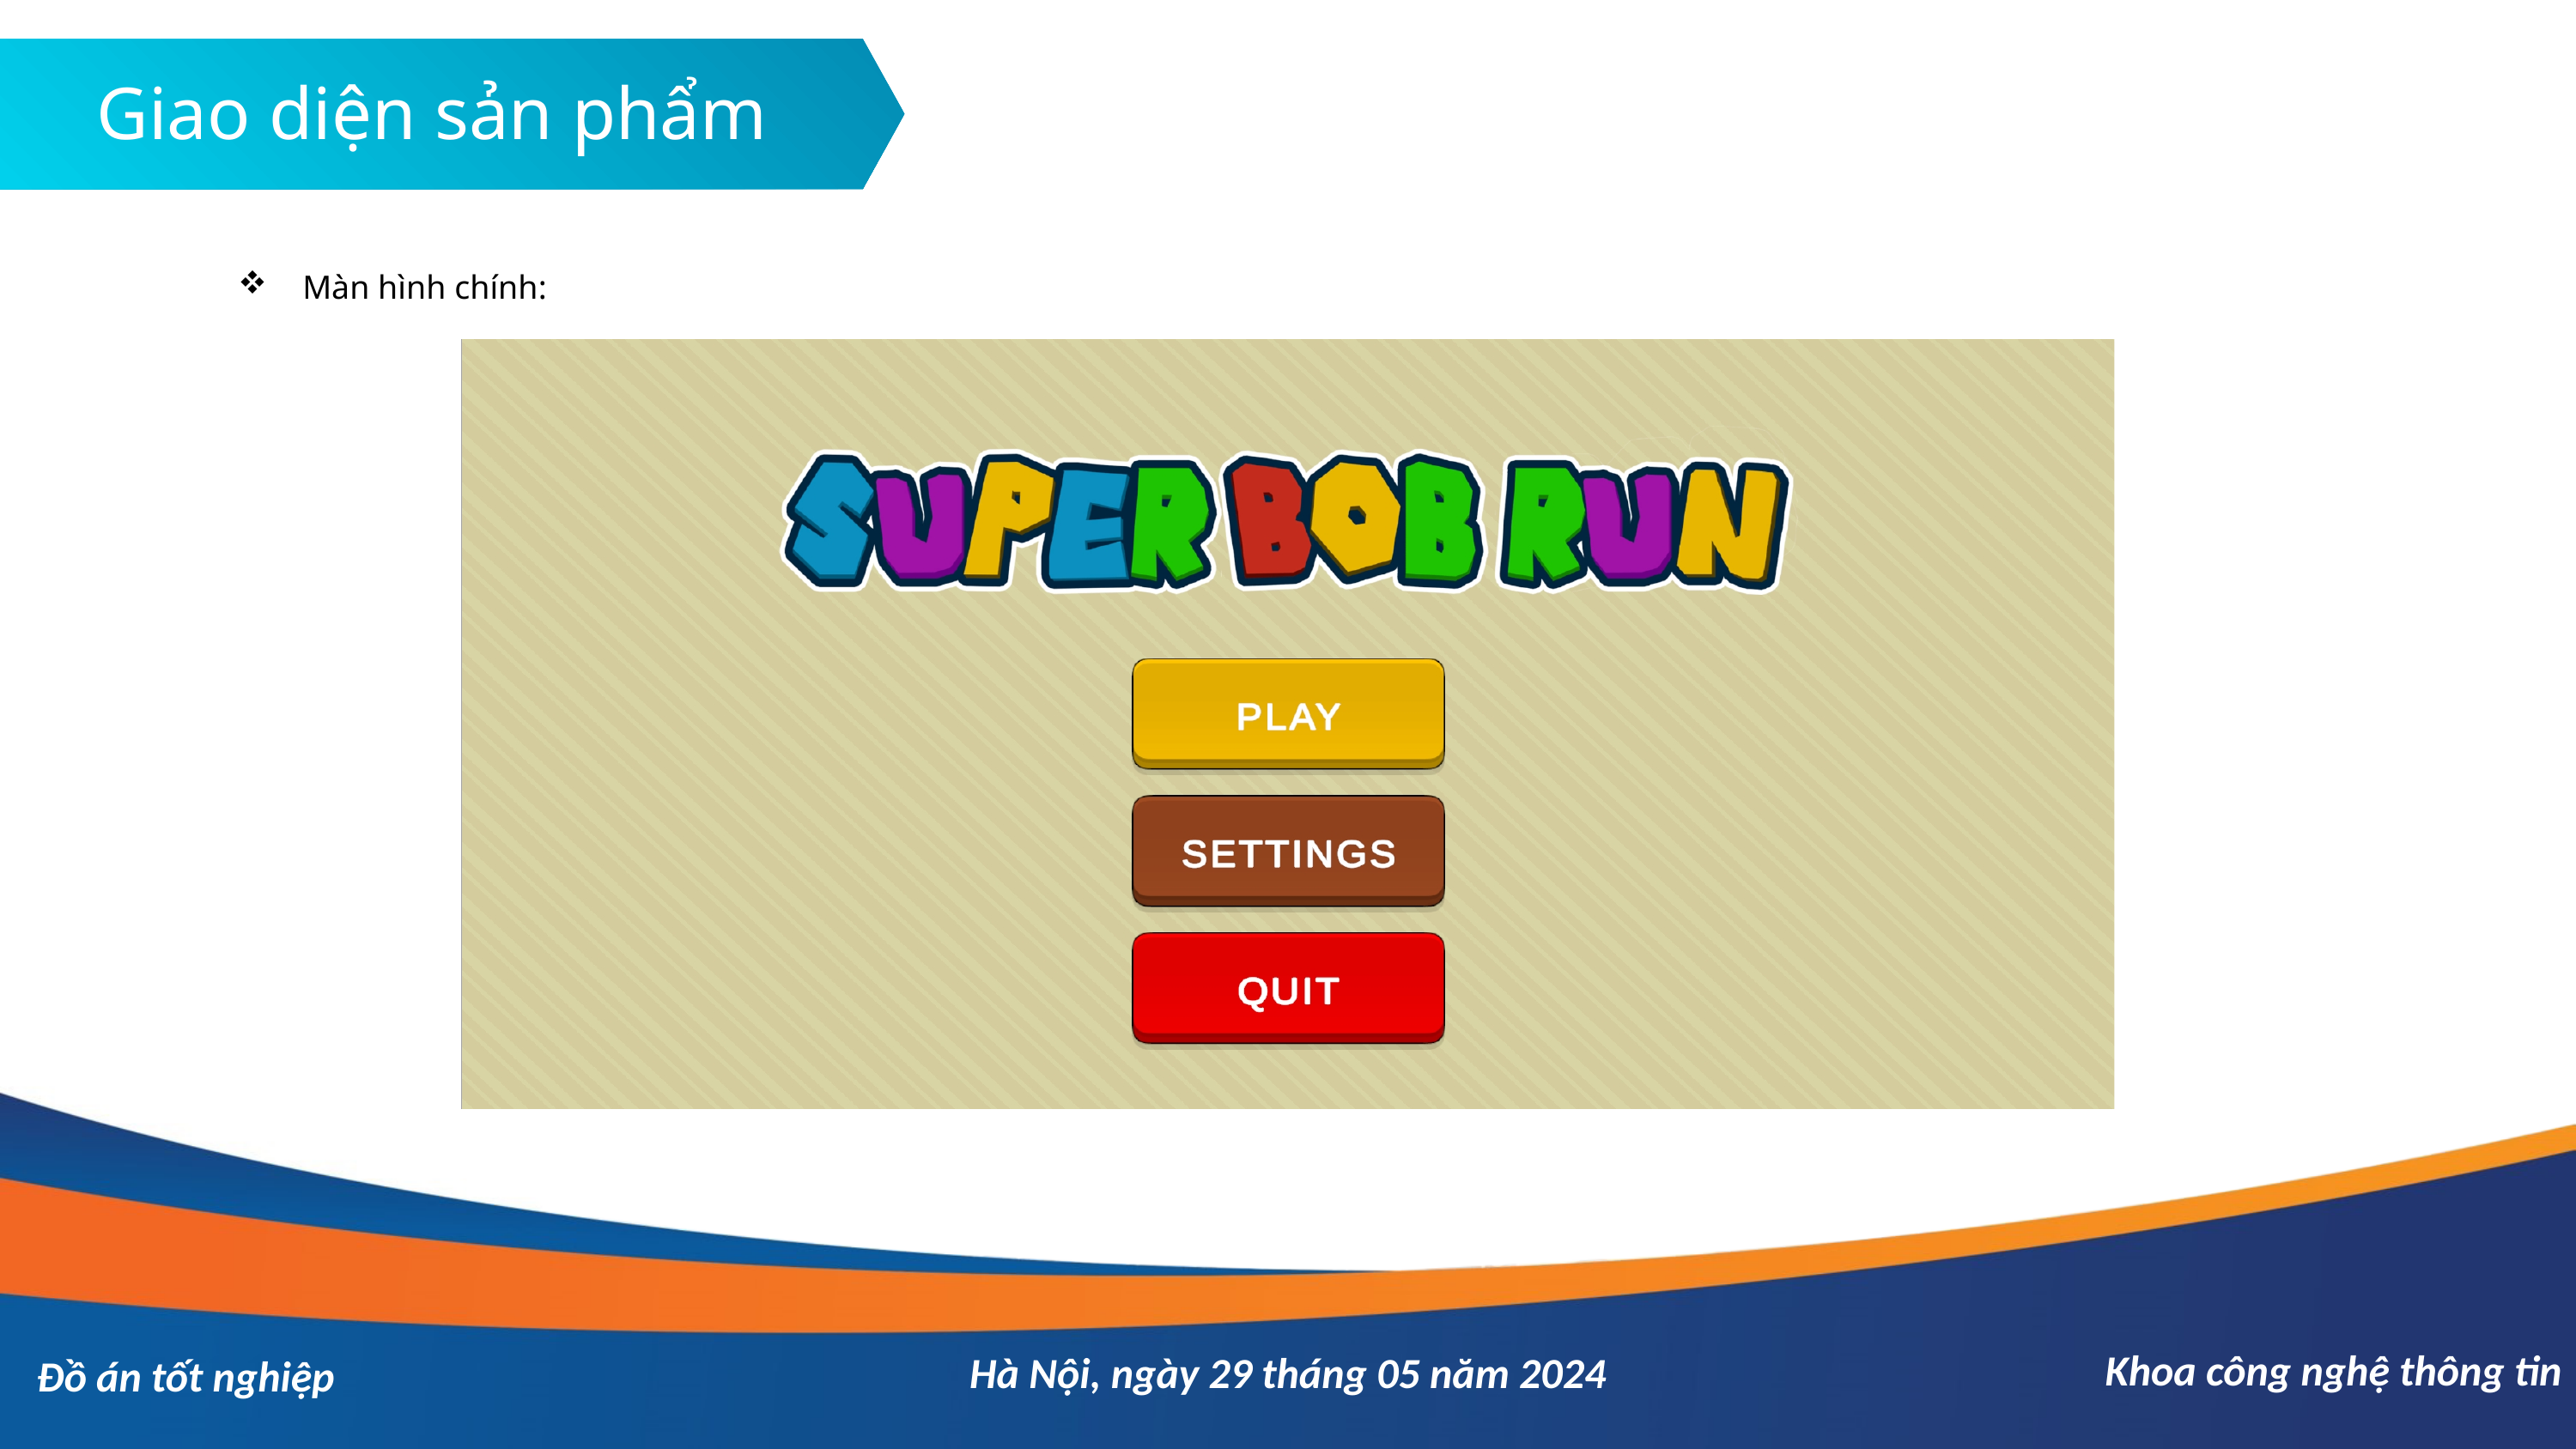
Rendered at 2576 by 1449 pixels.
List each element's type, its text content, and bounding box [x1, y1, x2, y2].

picture [0, 339, 2576, 1449]
text_box Màn hình chính: [225, 240, 1643, 312]
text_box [0, 38, 905, 190]
